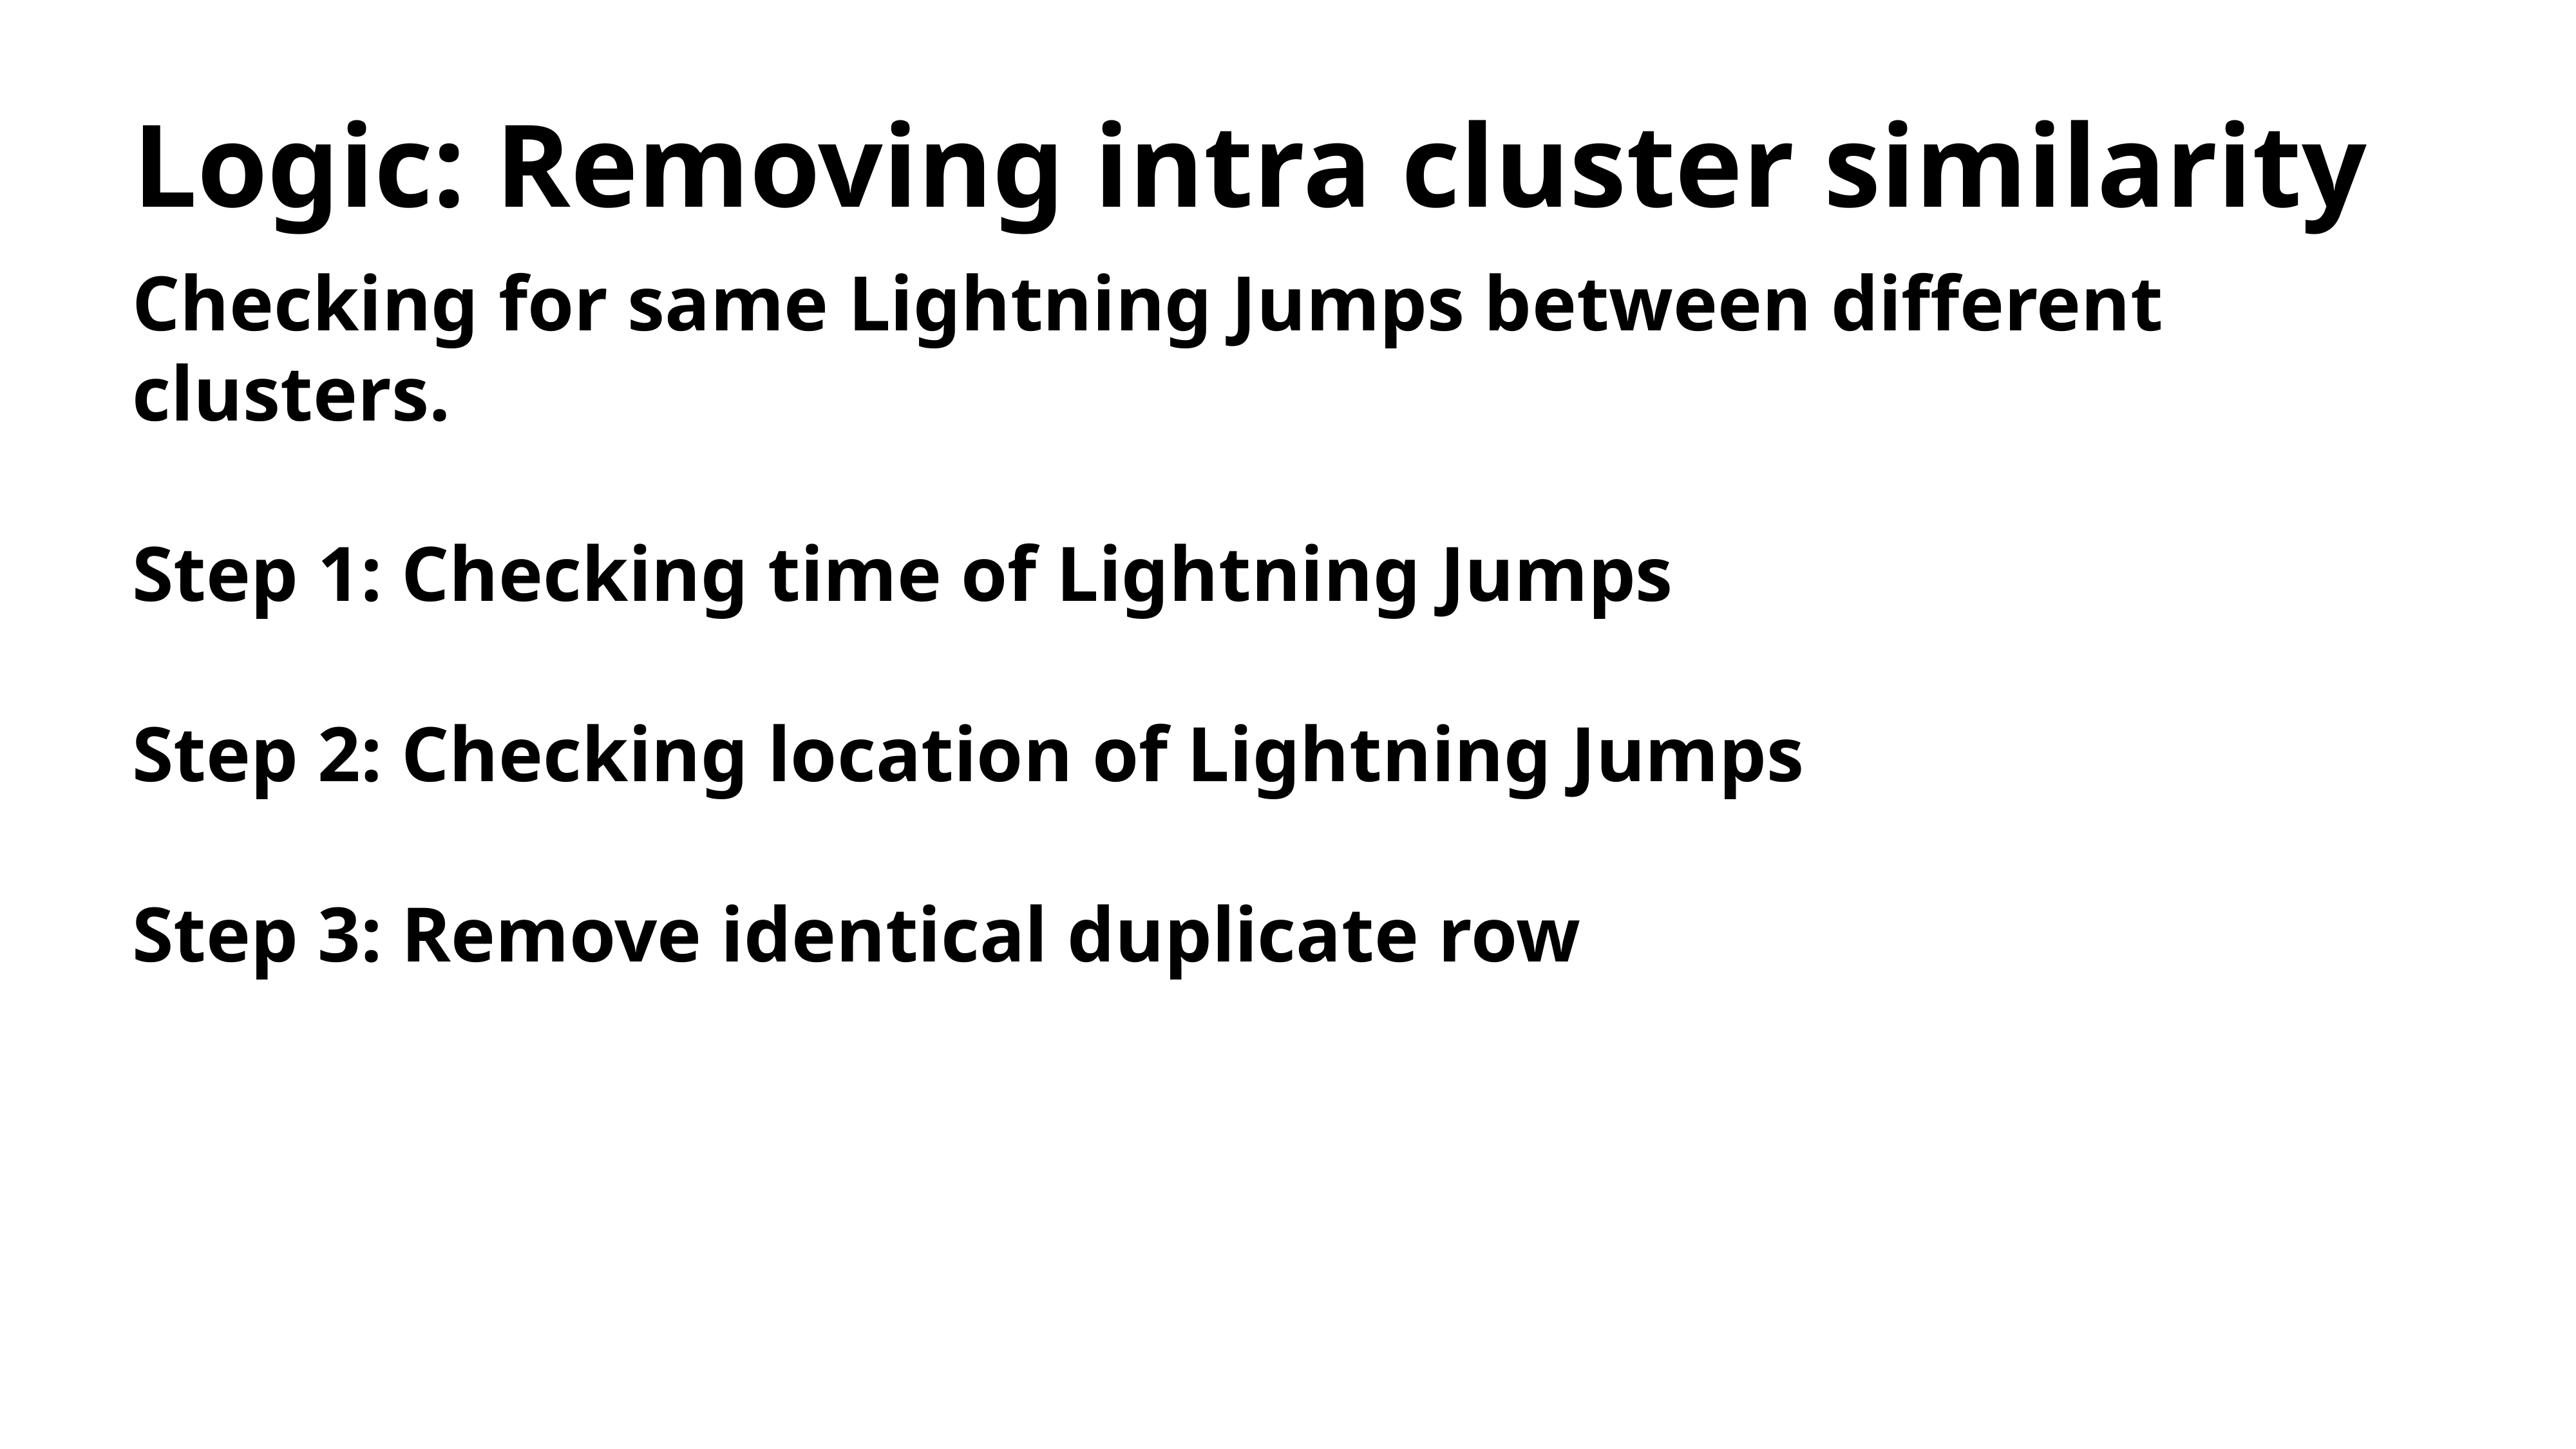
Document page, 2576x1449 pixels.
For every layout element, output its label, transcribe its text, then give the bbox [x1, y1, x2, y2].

title Logic: Removing intra cluster similarity [127, 114, 2449, 251]
list Checking for same Lightning Jumps between different clusters. Step 1: Checking time of Lightning Jumps Step 2: Checking location of Lightning Jumps Step 3: Remove identical duplicate row [127, 251, 2449, 1316]
